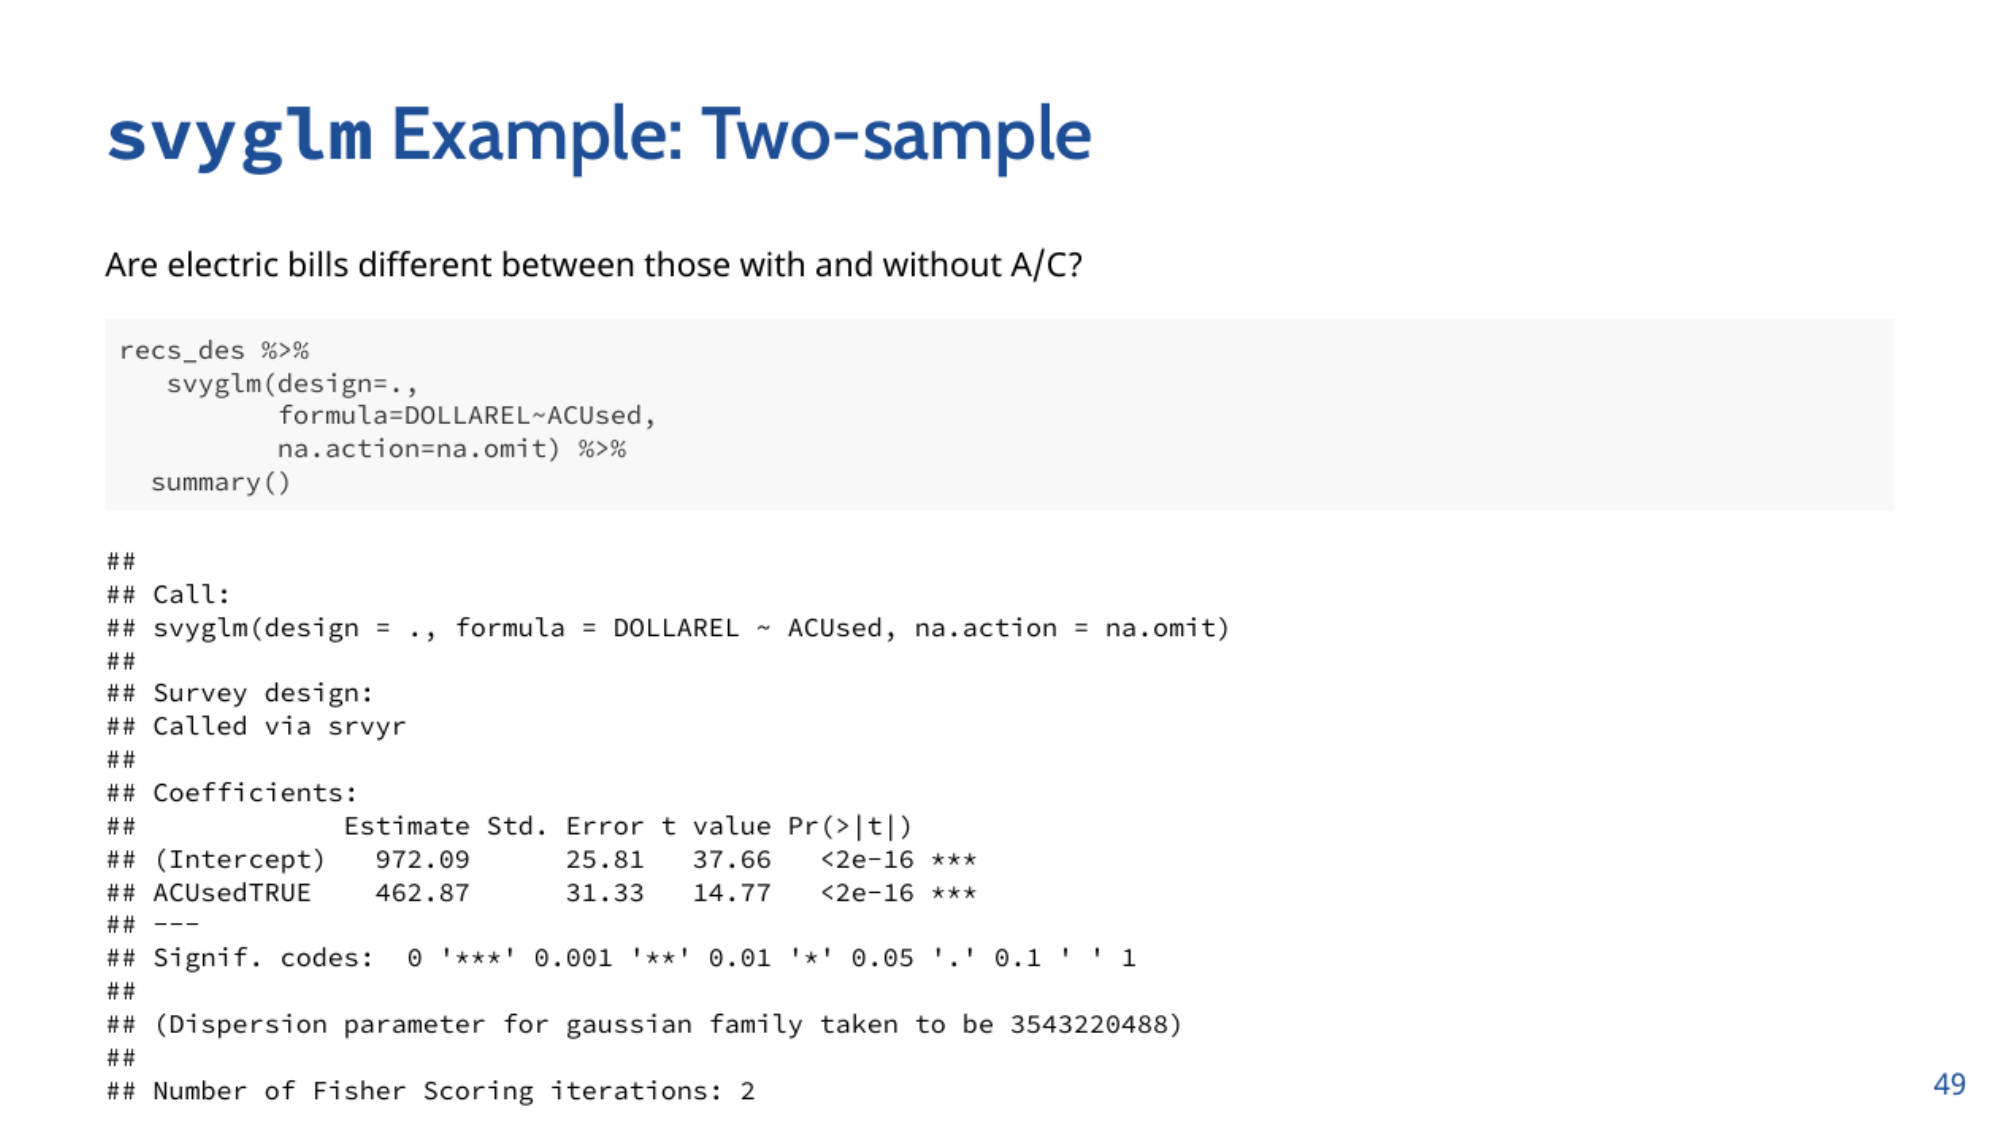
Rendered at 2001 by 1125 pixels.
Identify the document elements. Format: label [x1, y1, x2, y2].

list [0, 0, 2000, 1125]
